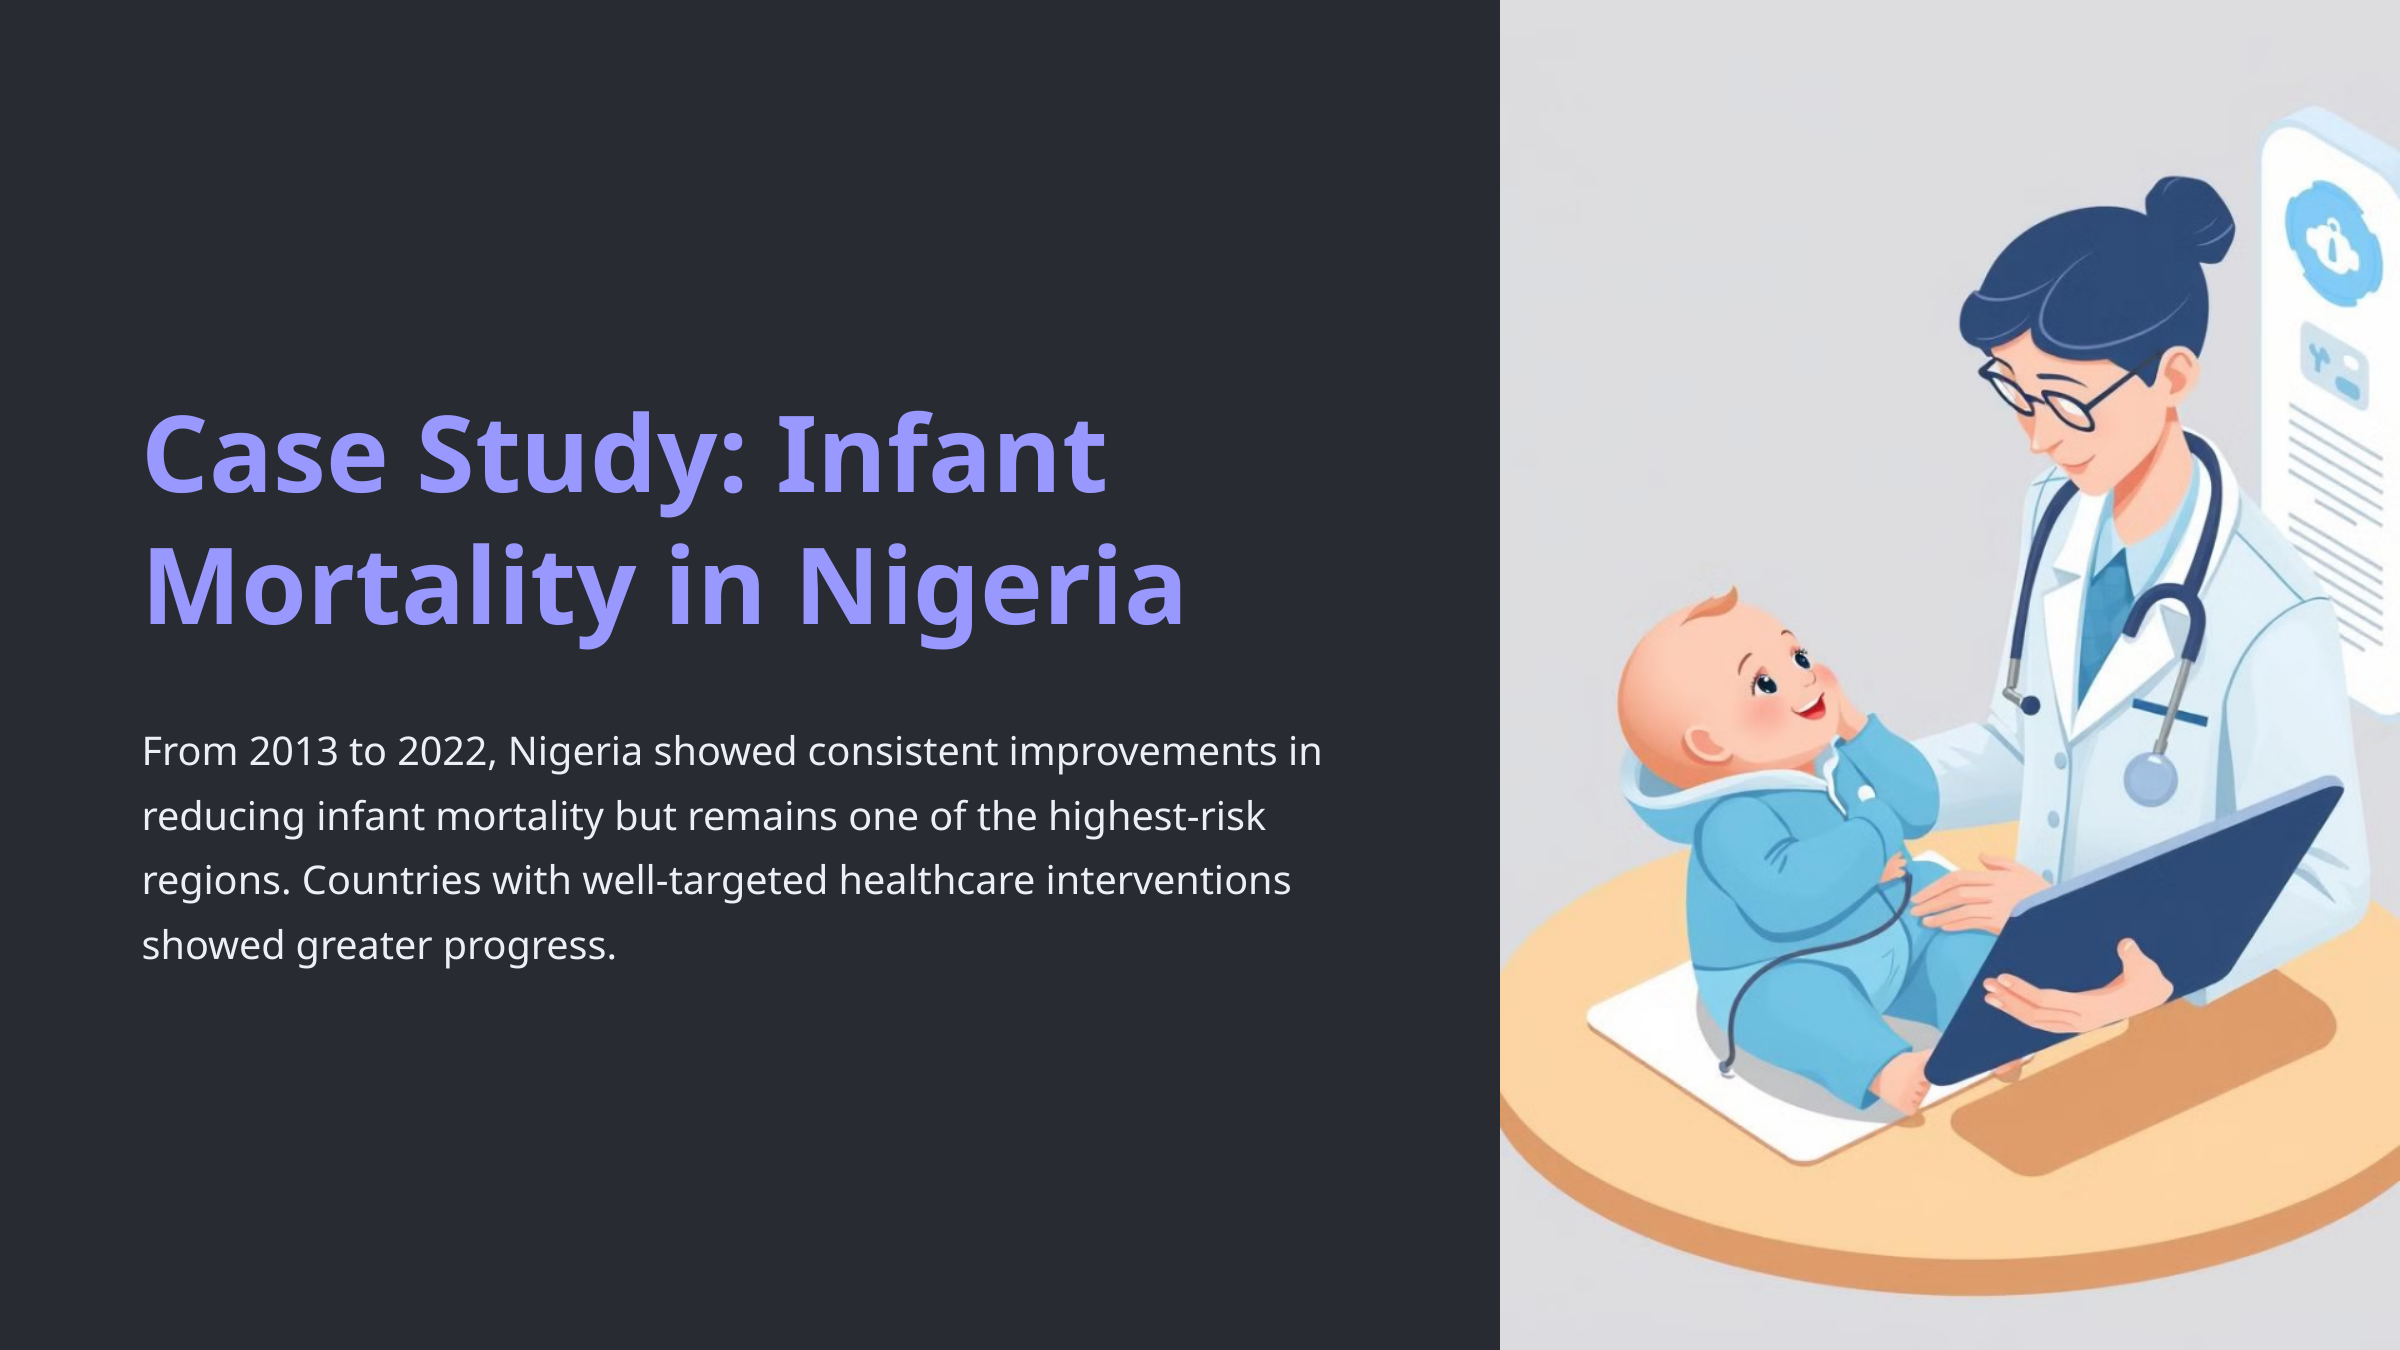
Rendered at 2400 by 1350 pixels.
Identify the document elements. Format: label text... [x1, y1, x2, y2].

text_box Case Study: Infant Mortality in Nigeria [141, 381, 1359, 649]
picture [1499, 0, 2400, 1350]
text_box From 2013 to 2022, Nigeria showed consistent improvements in reducing infant mortality but remains one of the highest-risk regions. Countries with well-targeted healthcare interventions showed greater progress. [141, 708, 1359, 969]
